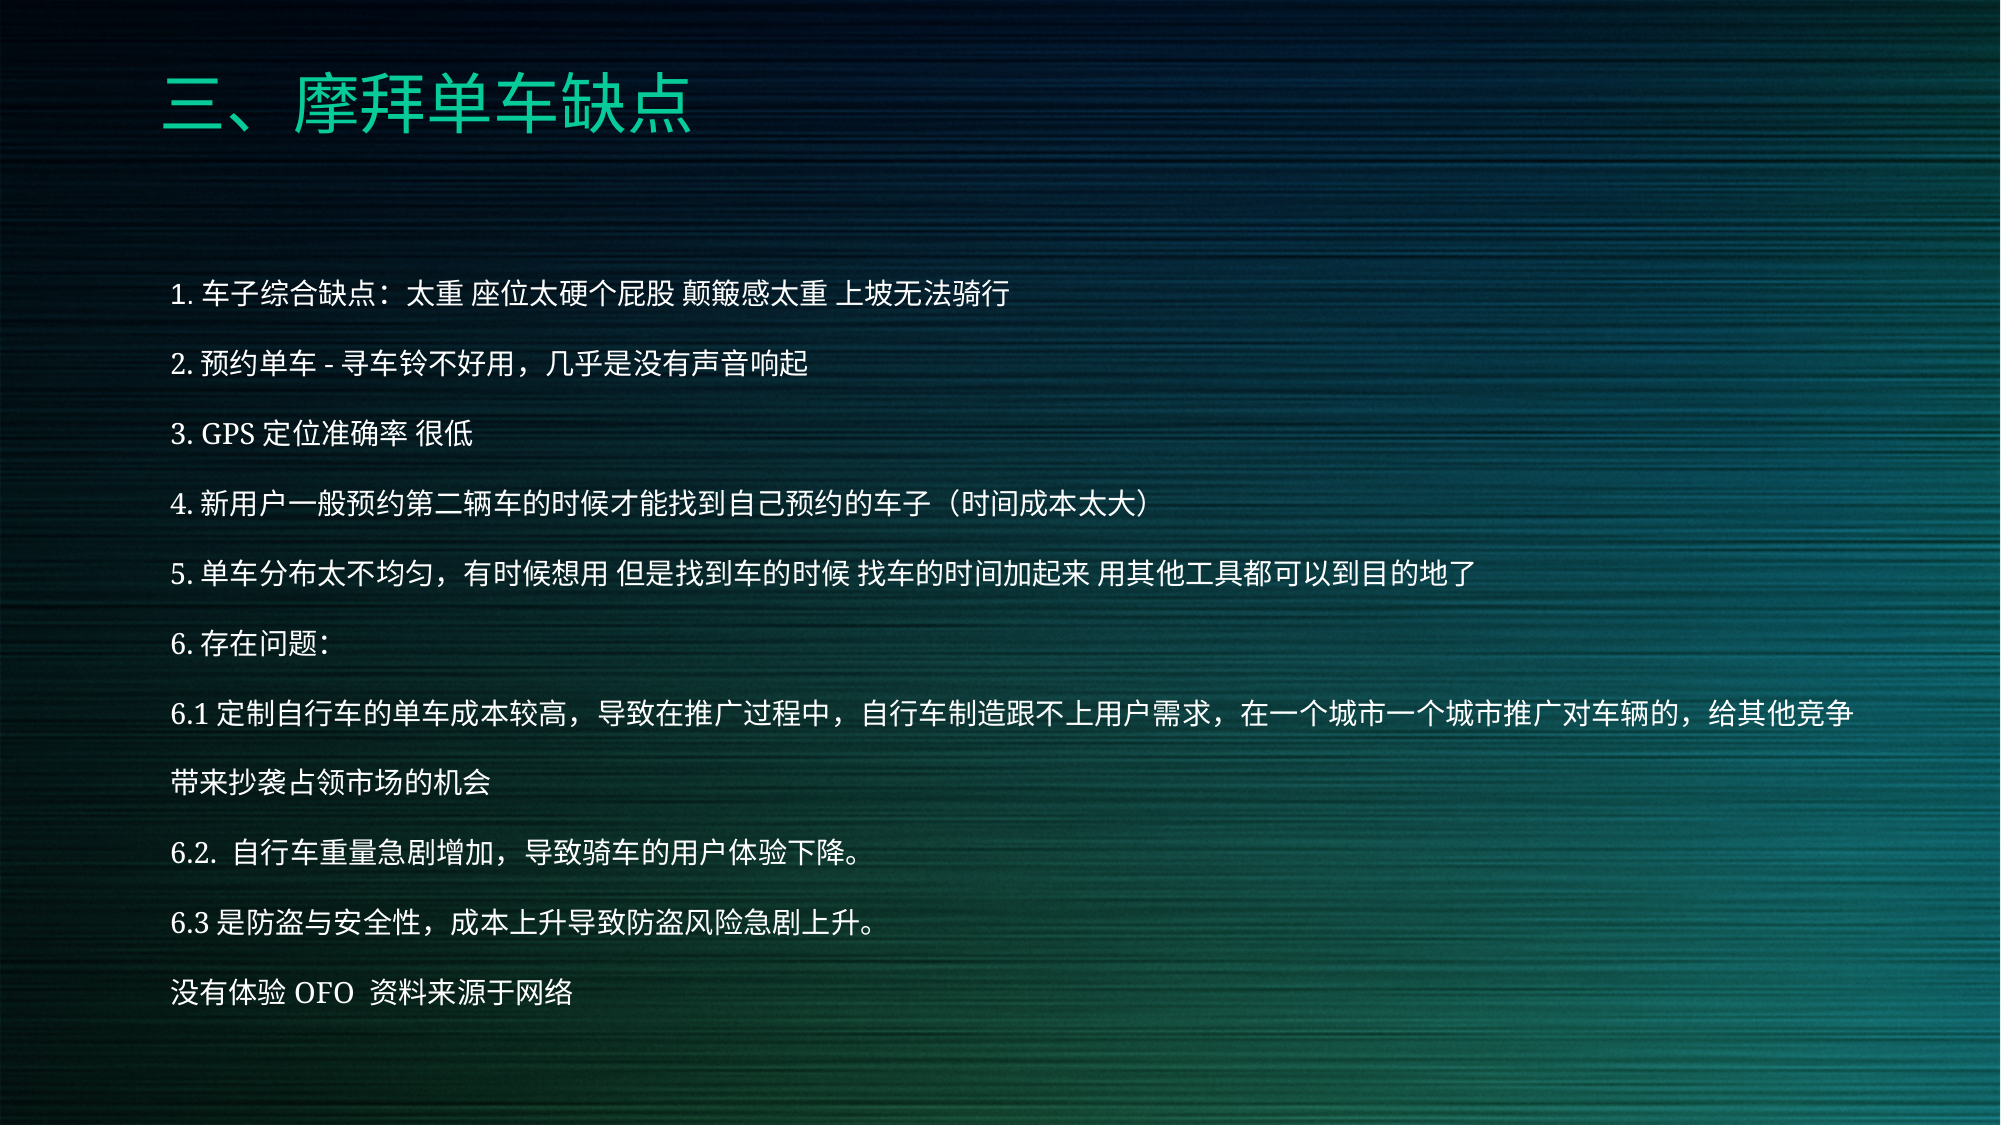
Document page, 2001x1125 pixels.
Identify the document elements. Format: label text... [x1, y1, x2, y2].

text_box 1.车子综合缺点：太重 座位太硬个屁股 颠簸感太重 上坡无法骑行 2.预约单车-寻车铃不好用，几乎是没有声音响起 3. GPS定位准确率 很低 4.新用户一般预约第二辆车的时候才能找到自己预约的车子（时间成本太大） 5.单车分布太不均匀，有时候想用 但是找到车的时候 找车的时间加起来 用其他工具都可以到目的地了 6.存在问题： 6.1定制自行车的单车成本较高，导致在推广过程中，自行车制造跟不上用户需求，在一个城市一个城市推广对车辆的，给其他竞争带来抄袭占领市场的机会 6.2. 自行车重量急剧增加，导致骑车的用户体验下降。 6.3是防盗与安全性，成本上升导致防盗风险急剧上升。 没有体验OFO 资料来源于网络 [155, 233, 1891, 1017]
text_box 三、摩拜单车缺点 [145, 63, 1720, 159]
picture [0, 0, 2001, 1125]
